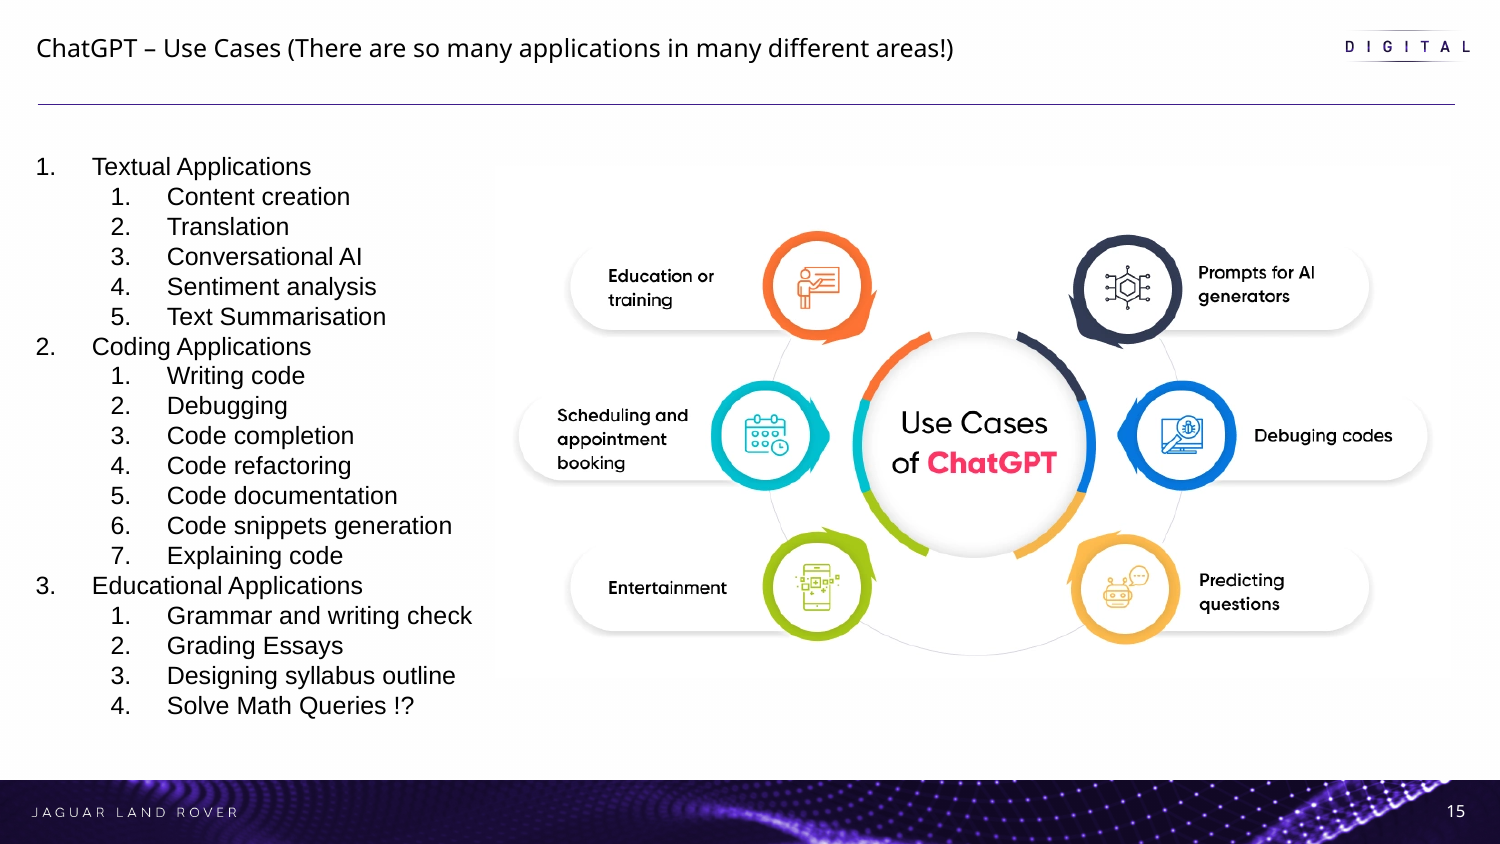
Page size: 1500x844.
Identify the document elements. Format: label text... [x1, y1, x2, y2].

list ChatGPT – Use Cases (There are so many applications in many different areas!) [36, 25, 1321, 56]
picture [0, 0, 1500, 844]
text_box Textual Applications Content creation Translation Conversational AI Sentiment analysis Text Summarisation Coding Applications Writing code Debugging Code completion Code refactoring Code documentation Code snippets generation Explaining code Educational Applications Grammar and writing check Grading Essays Designing syllabus outline Solve Math Queries !? [35, 150, 1108, 780]
slide_number 15 [1361, 780, 1481, 844]
